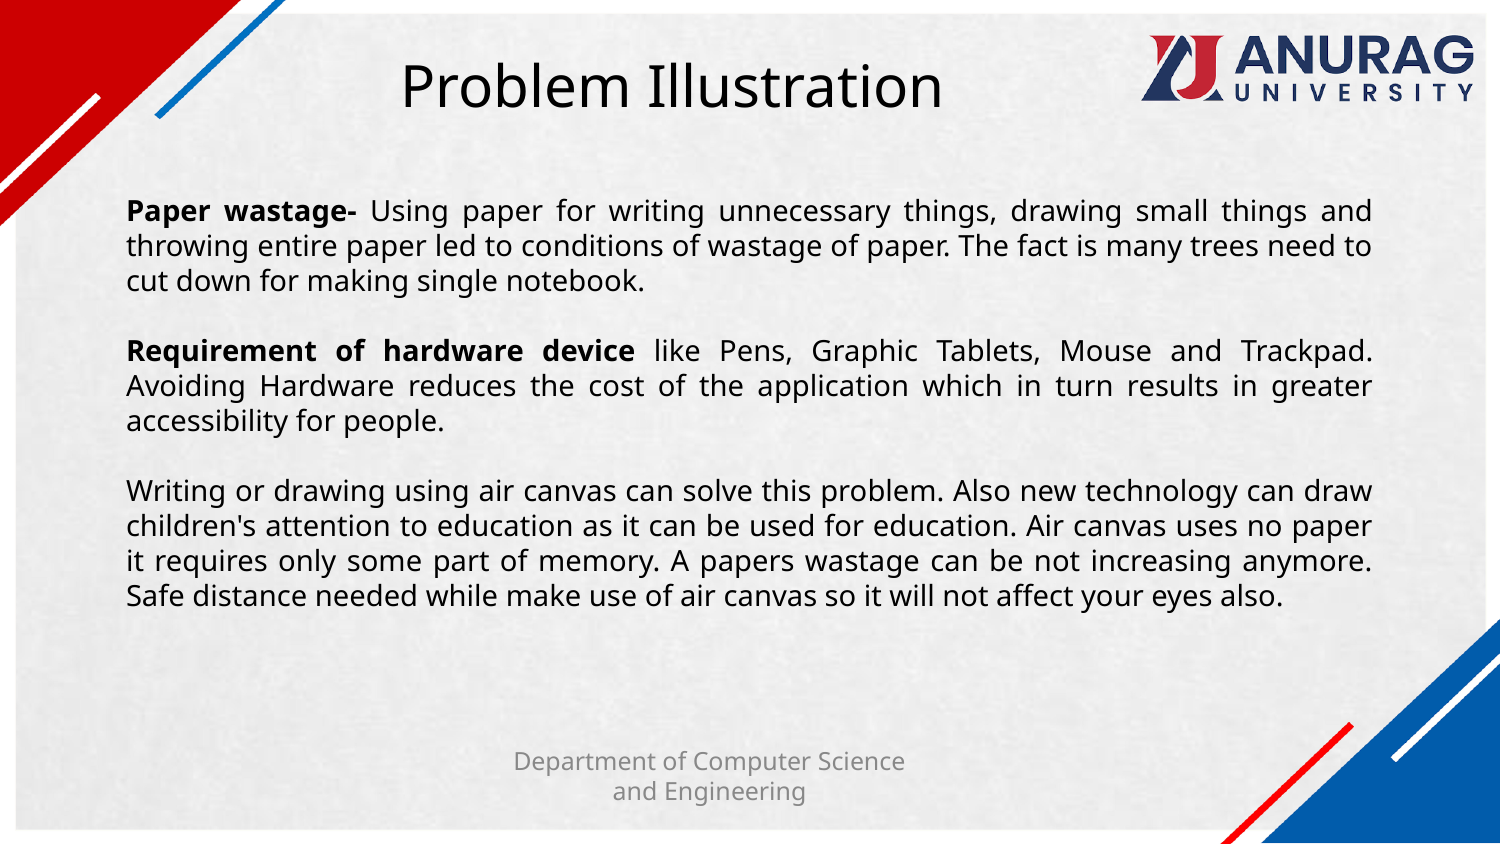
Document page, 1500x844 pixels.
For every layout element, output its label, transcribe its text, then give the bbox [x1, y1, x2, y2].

picture [0, 0, 1500, 844]
footer Department of Computer Science and Engineering [472, 752, 948, 798]
text_box Problem Illustration [385, 42, 1036, 127]
text_box Paper wastage- Using paper for writing unnecessary things, drawing small things and throwing entire paper led to conditions of wastage of paper. The fact is many trees need to cut down for making single notebook. Requirement of hardware device like Pens, Graphic Tablets, Mouse and Trackpad. Avoiding Hardware reduces the cost of the application which in turn results in greater accessibility for people. Writing or drawing using air canvas can solve this problem. Also new technology can draw children's attention to education as it can be used for education. Air canvas uses no paper it requires only some part of memory. A papers wastage can be not increasing anymore. Safe distance needed while make use of air canvas so it will not affect your eyes also. [111, 185, 1389, 655]
